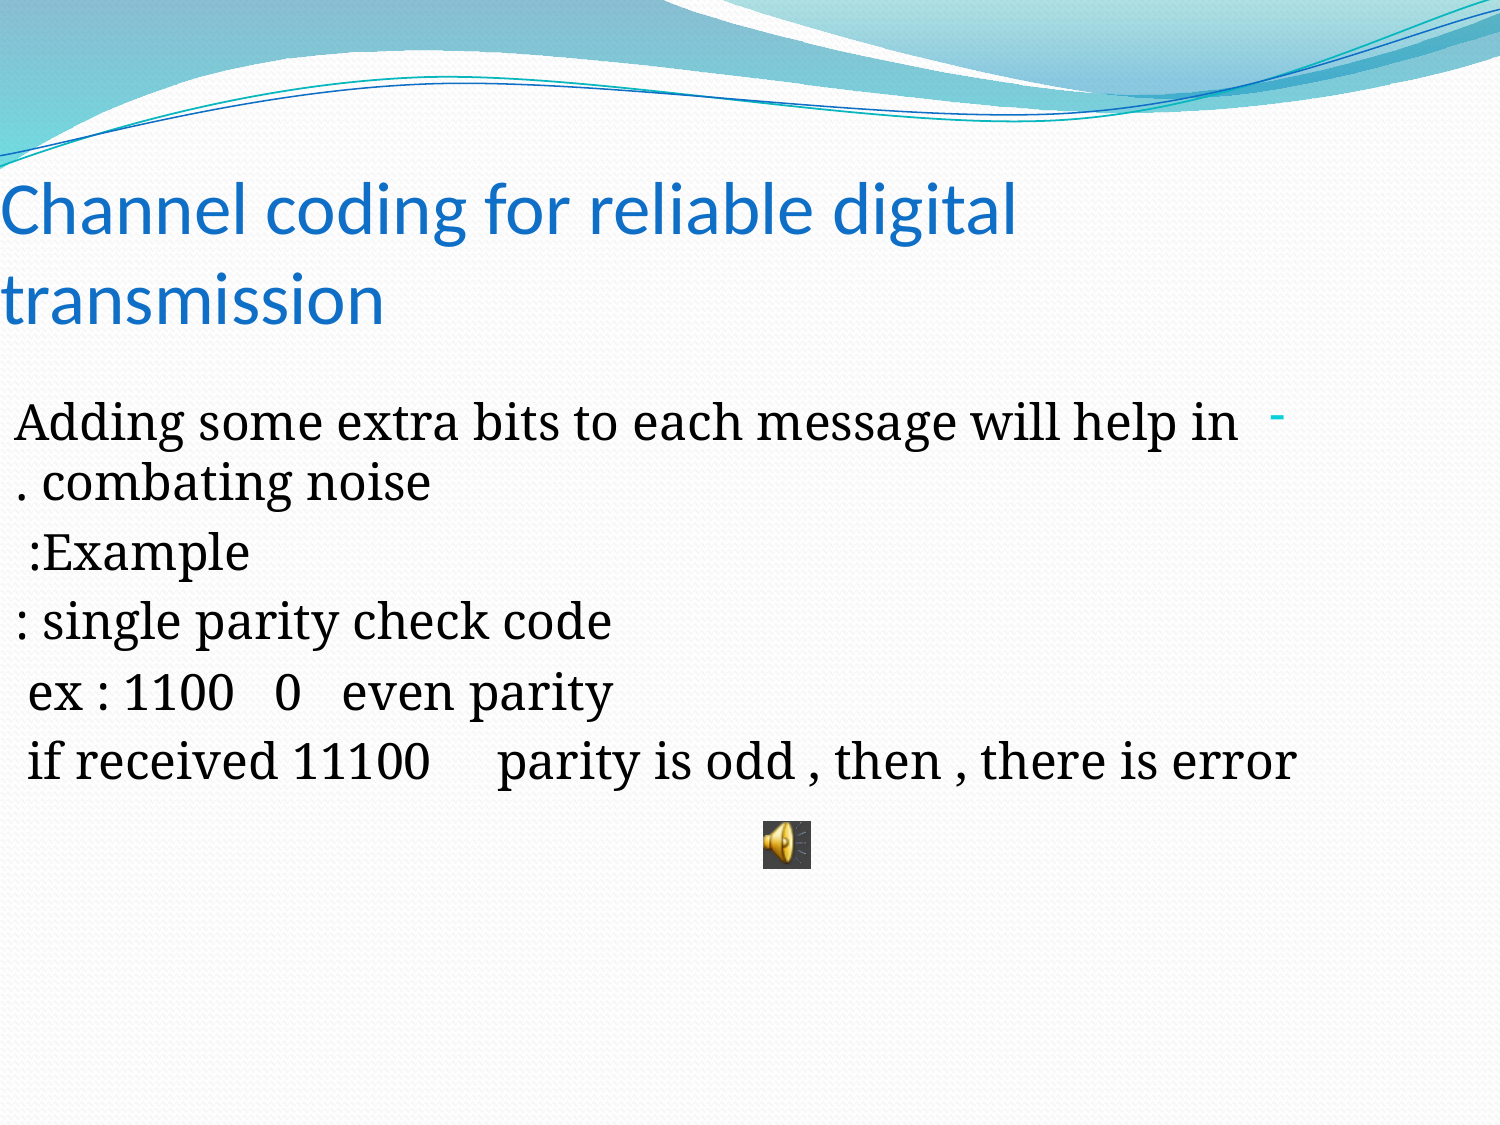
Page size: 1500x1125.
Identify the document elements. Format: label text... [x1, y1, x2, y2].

picture [761, 820, 812, 871]
title Channel coding for reliable digital transmission [0, 152, 1350, 340]
list Adding some extra bits to each message will help in combating noise . Example: single parity check code : ex : 1100 0 even parity if received 11100 parity is odd , then , there is error [0, 382, 1383, 985]
